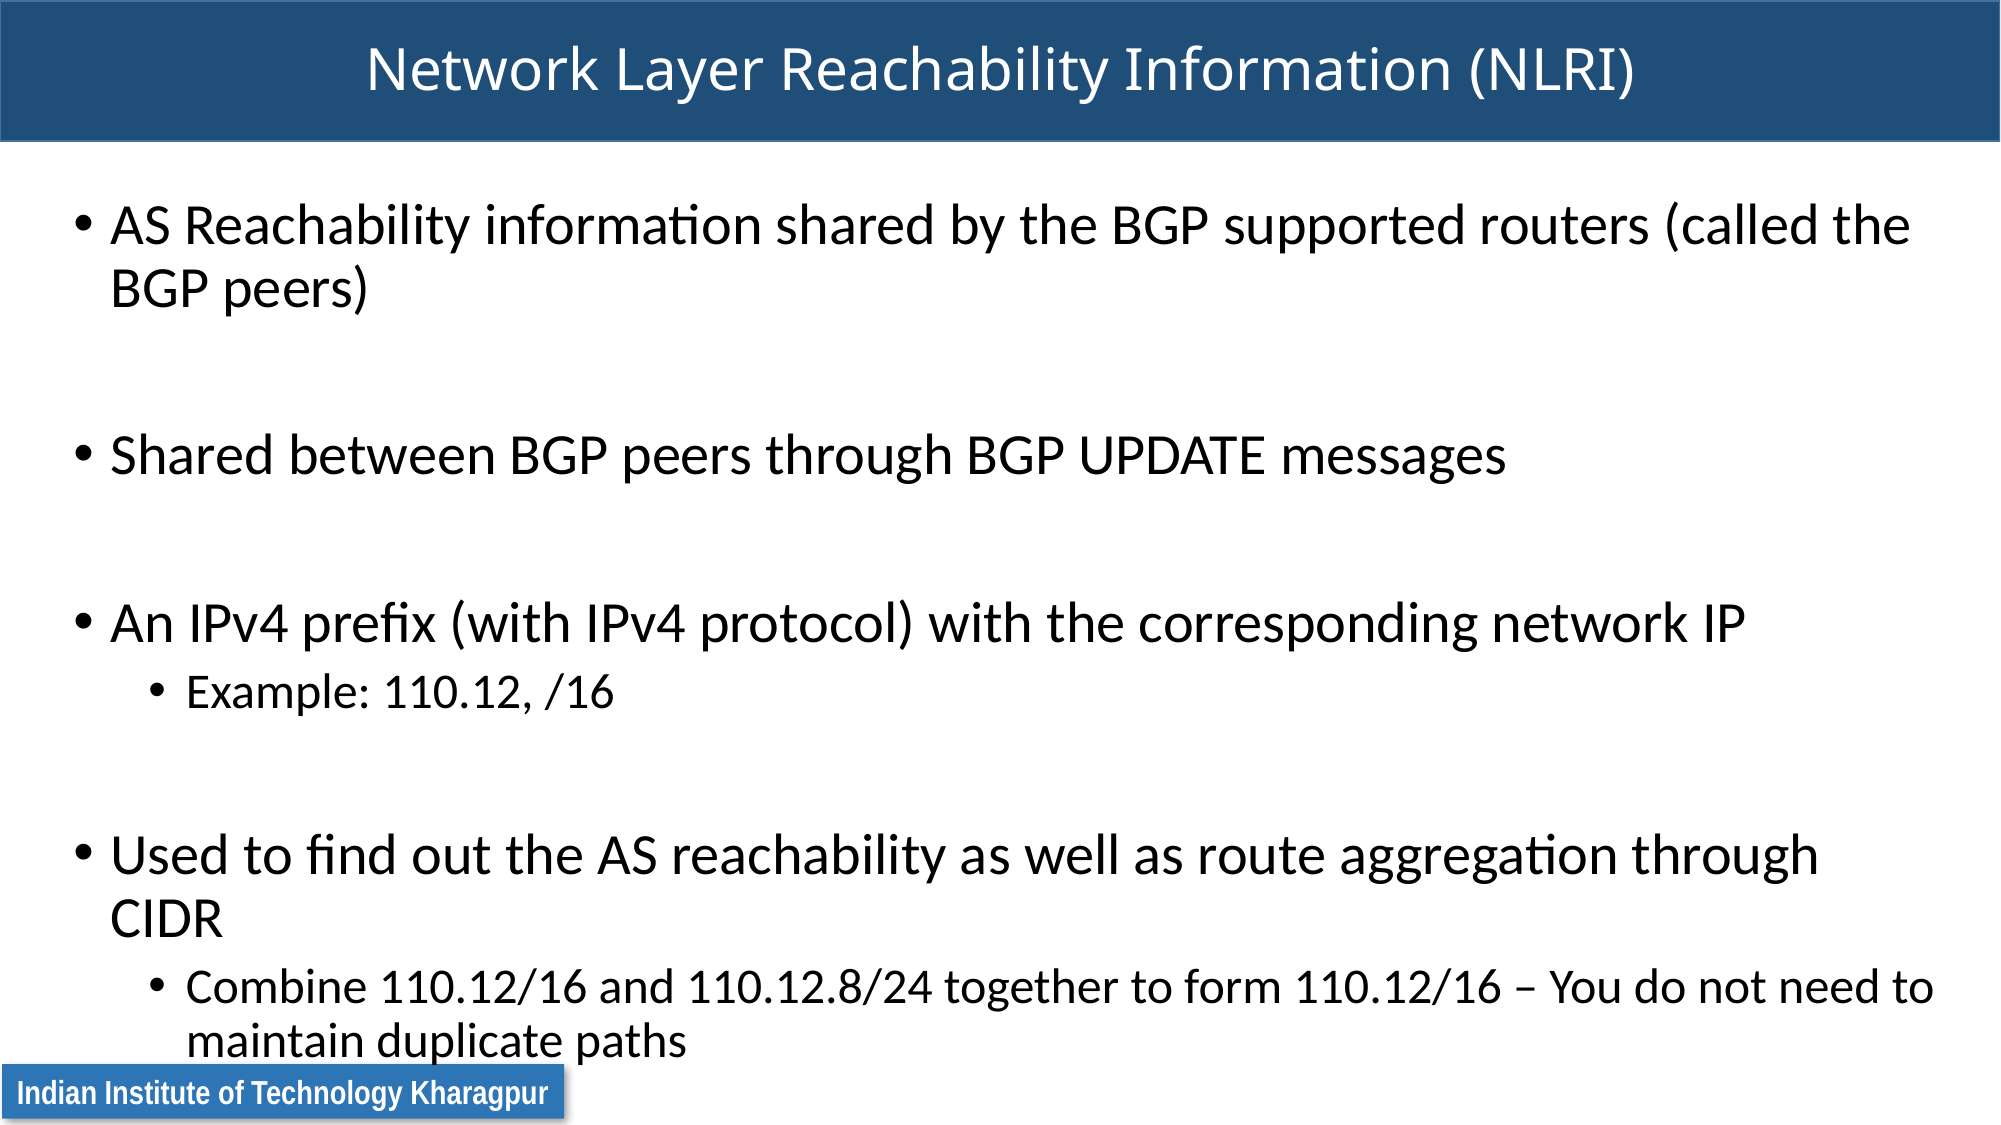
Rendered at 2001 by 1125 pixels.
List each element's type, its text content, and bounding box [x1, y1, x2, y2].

title Network Layer Reachability Information (NLRI) [0, 1, 2000, 141]
list AS Reachability information shared by the BGP supported routers (called the BGP peers) Shared between BGP peers through BGP UPDATE messages An IPv4 prefix (with IPv4 protocol) with the corresponding network IP Example: 110.12, /16 Used to find out the AS reachability as well as route aggregation through CIDR Combine 110.12/16 and 110.12.8/24 together to form 110.12/16 – You do not need to maintain duplicate paths [58, 186, 1954, 1065]
